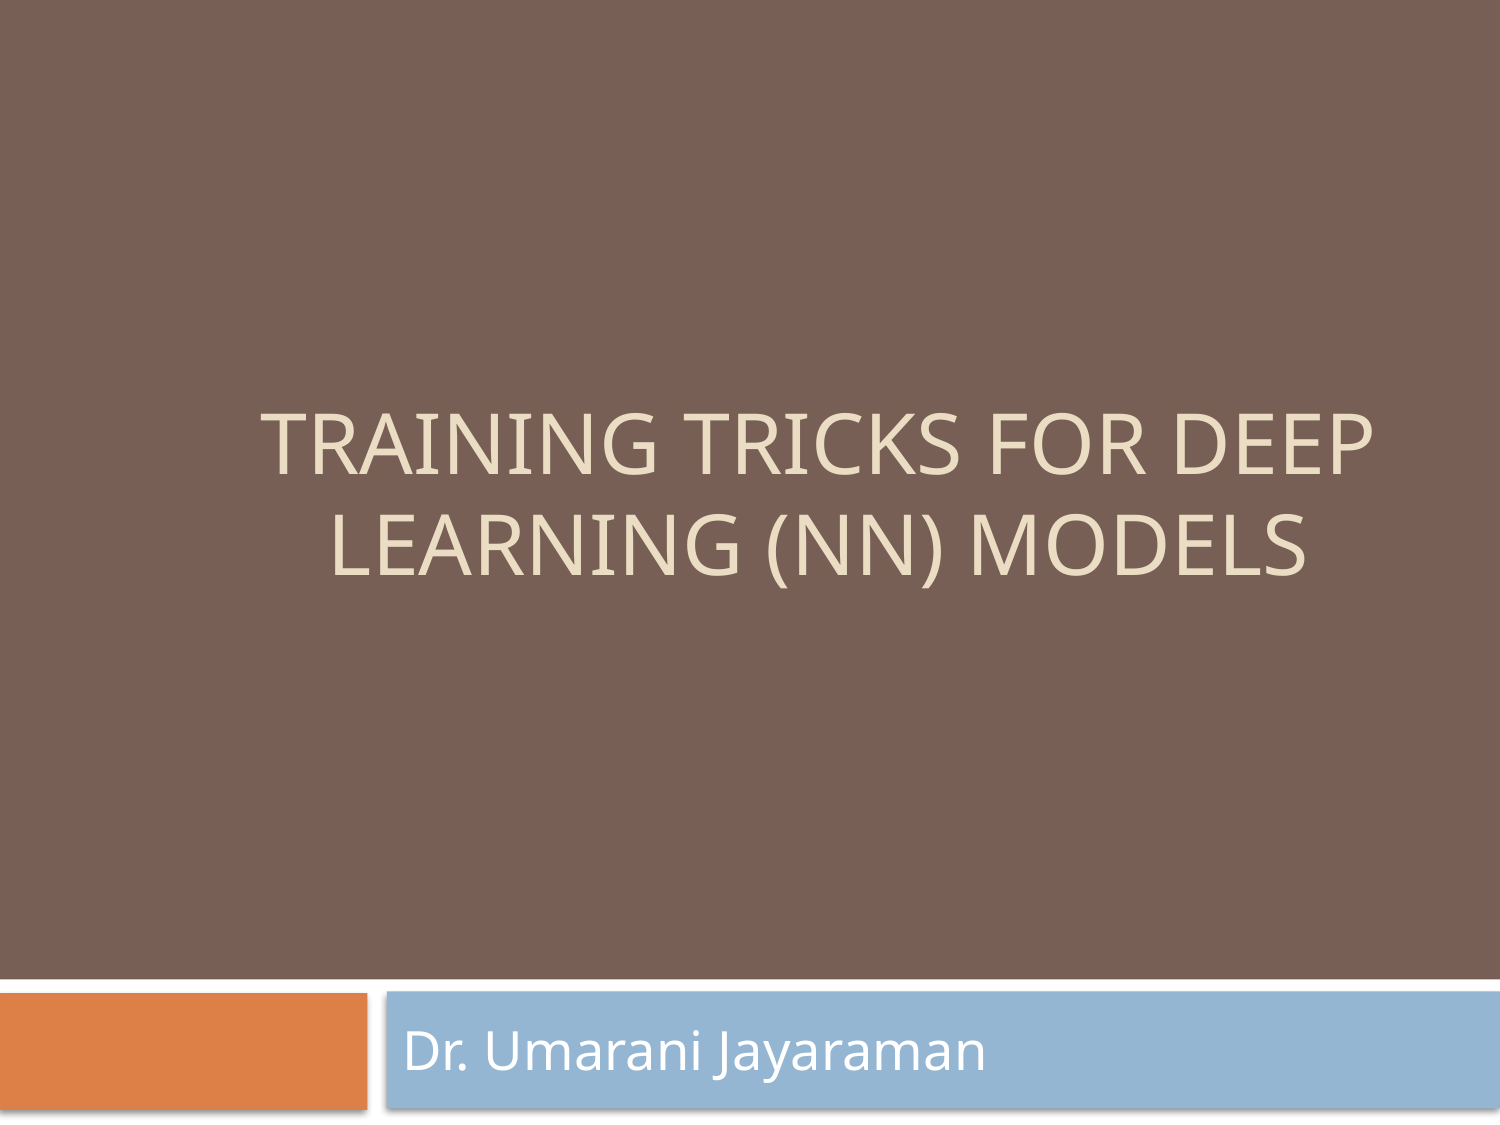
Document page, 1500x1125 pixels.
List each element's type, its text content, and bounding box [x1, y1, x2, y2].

title Training Tricks for deep learning (NN) models [225, 299, 1413, 600]
subtitle Dr. Umarani Jayaraman [387, 992, 1488, 1105]
